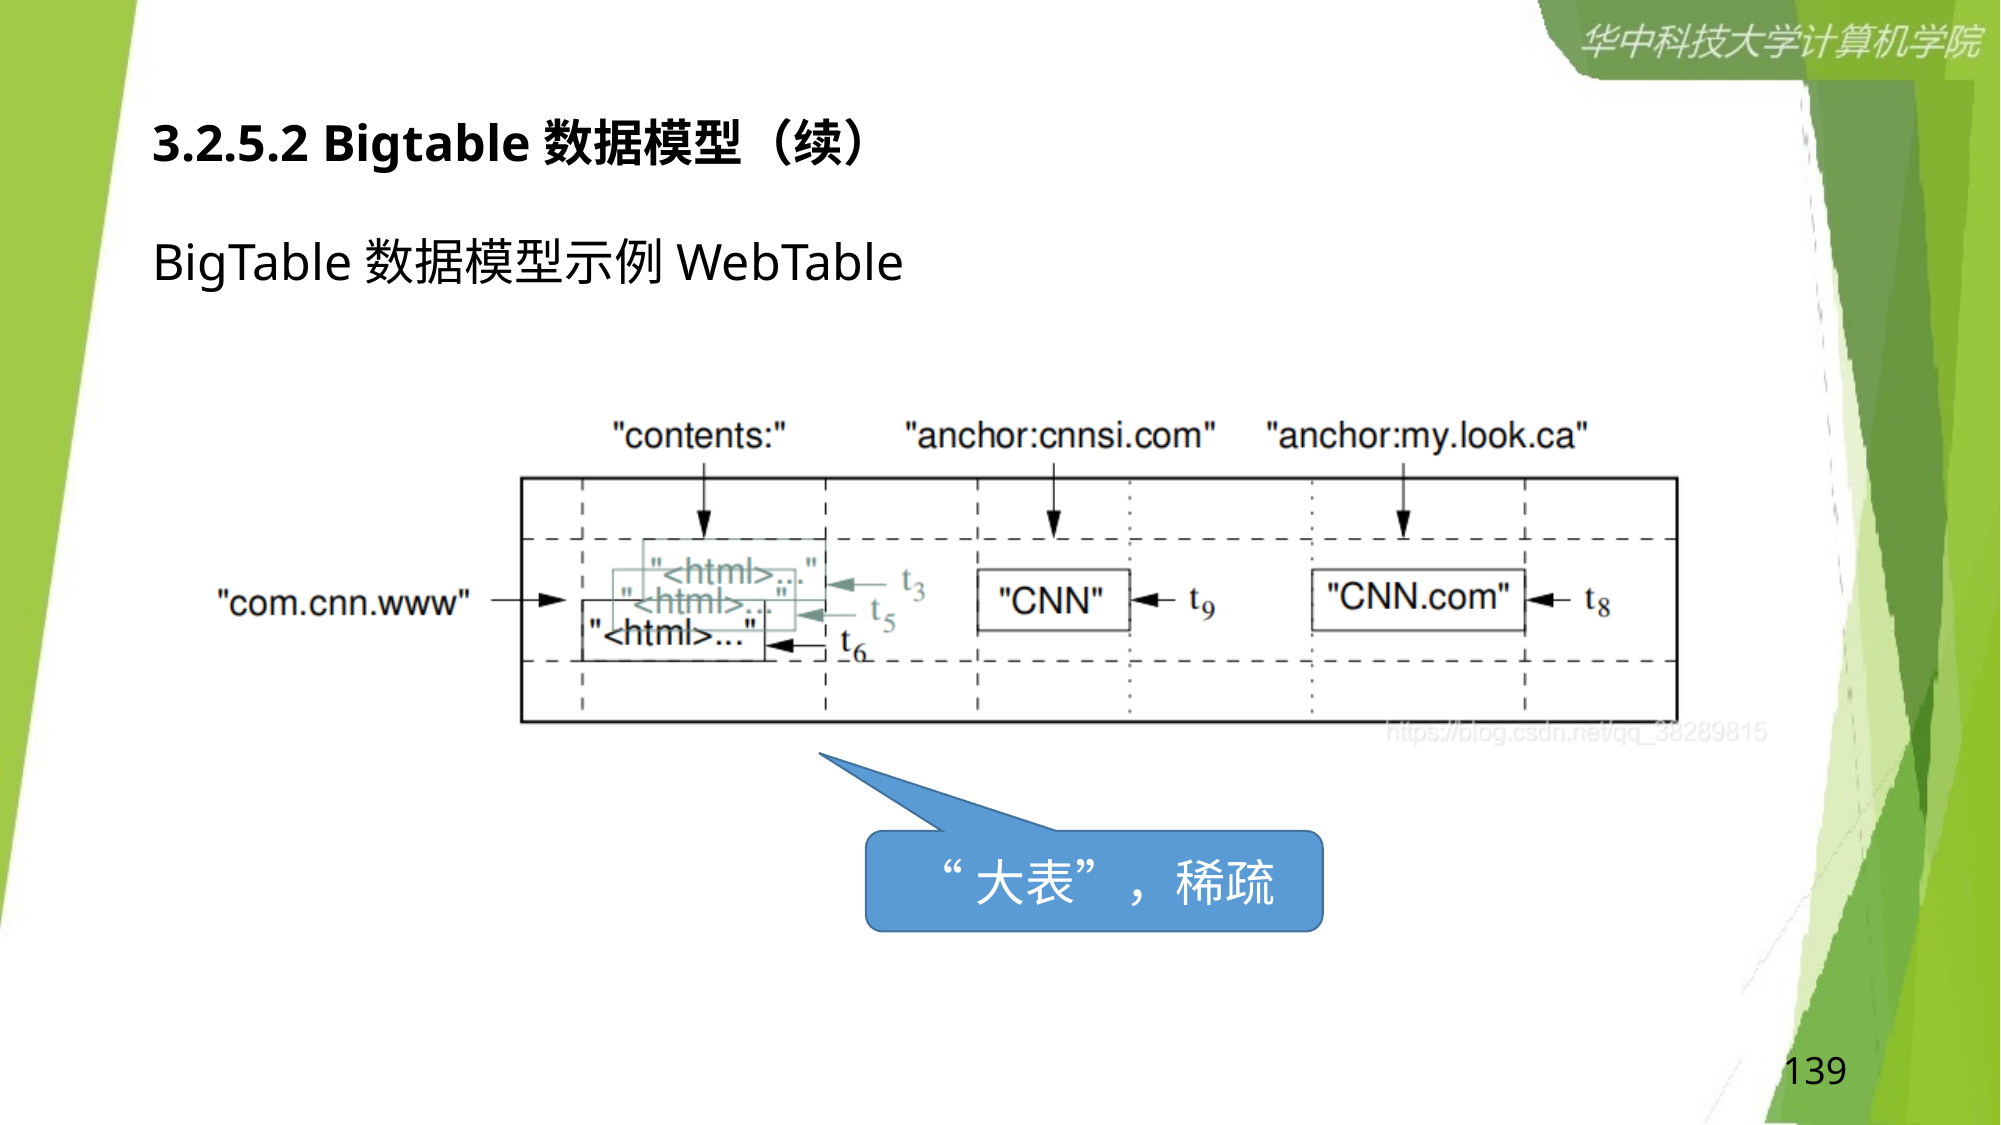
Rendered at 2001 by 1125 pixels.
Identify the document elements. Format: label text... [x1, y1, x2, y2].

picture [0, 0, 2001, 1125]
text_box “大表”，稀疏 [829, 761, 1324, 933]
slide_number 139 [1412, 1042, 1863, 1103]
list BigTable数据模型示例WebTable [137, 210, 1891, 314]
title 3.2.5.2 Bigtable数据模型（续） [137, 59, 1863, 210]
